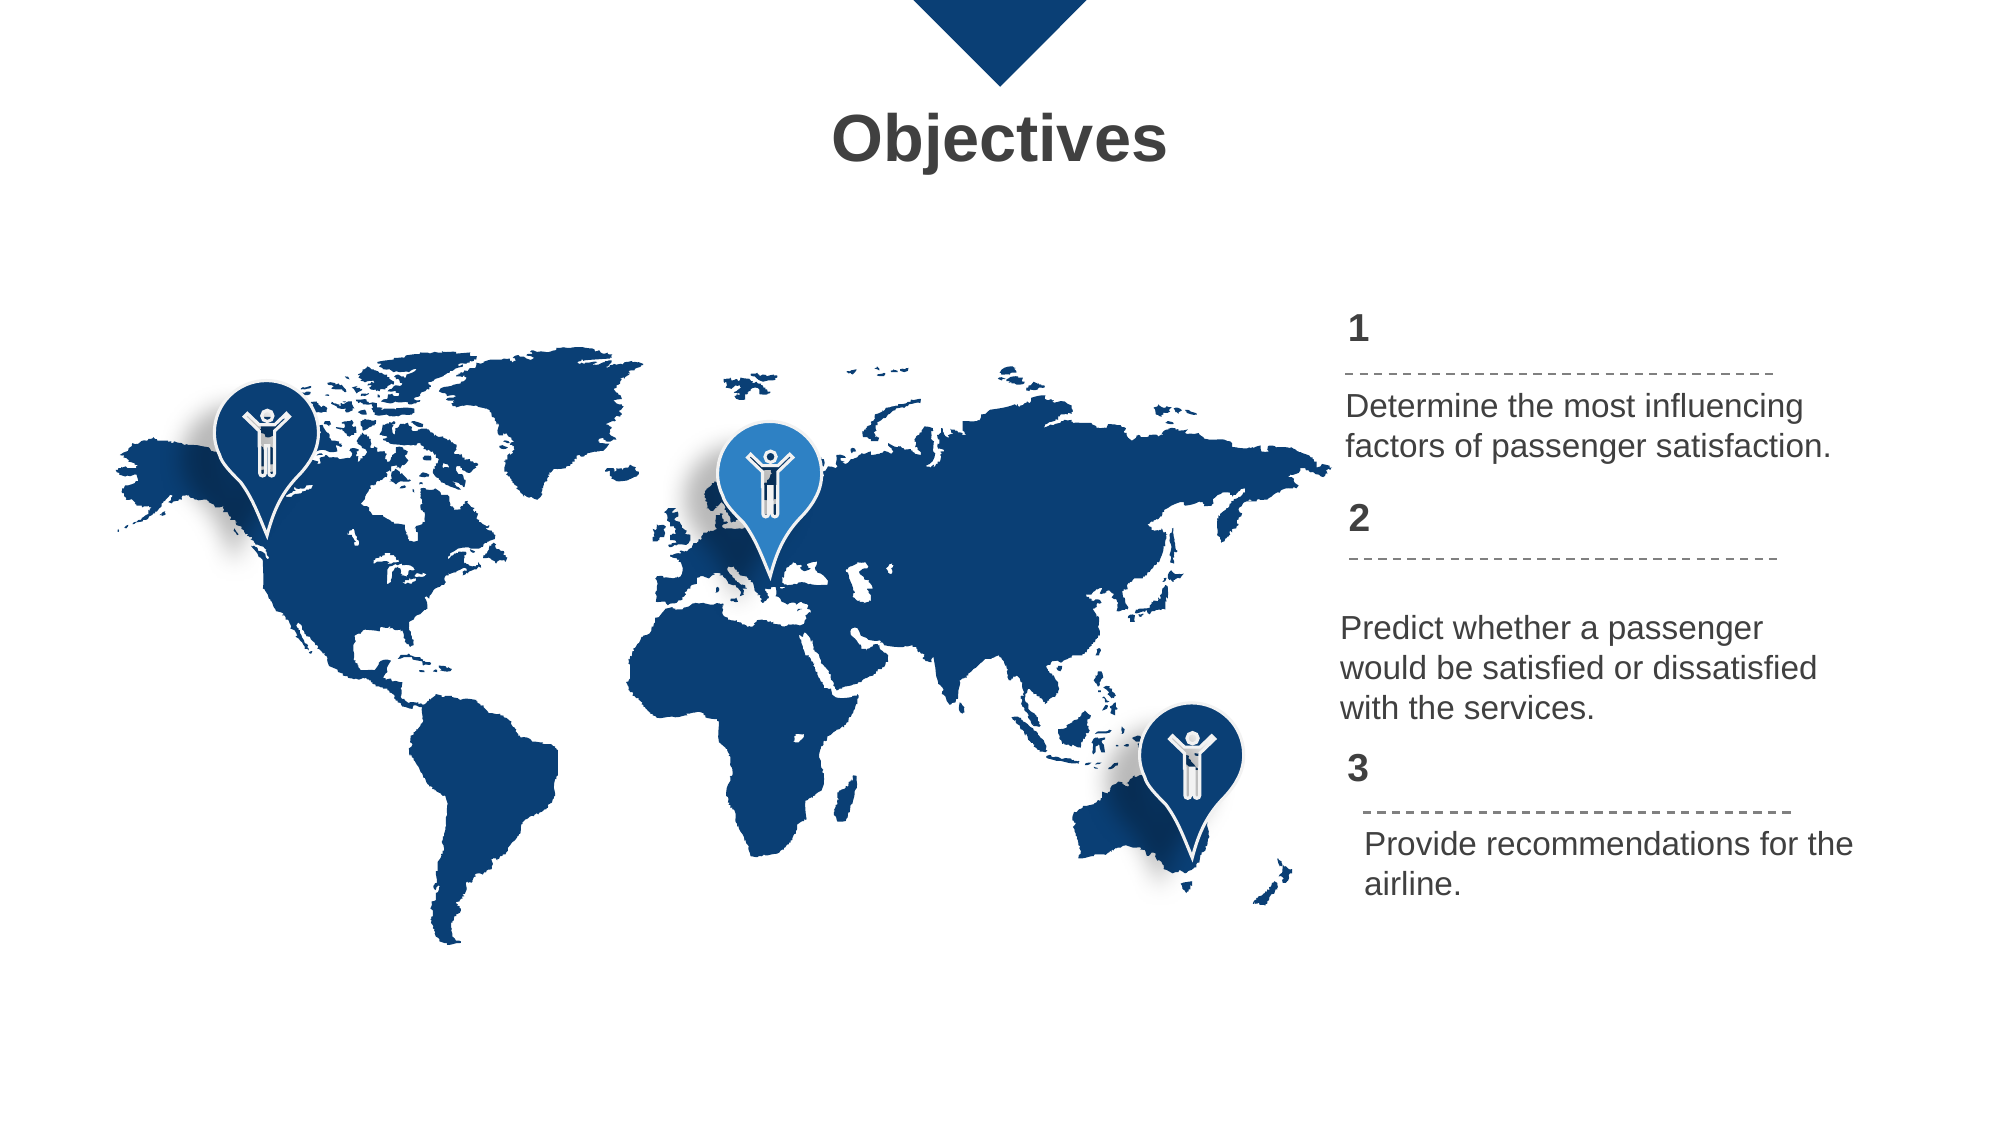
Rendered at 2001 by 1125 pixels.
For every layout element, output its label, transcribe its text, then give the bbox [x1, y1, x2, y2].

text_box 2 [1333, 485, 1386, 548]
text_box 3 [1333, 734, 1384, 797]
text_box Determine the most influencing factors of passenger satisfaction. [1333, 376, 1879, 472]
text_box 1 [1333, 294, 1385, 357]
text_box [115, 346, 1333, 946]
text_box Predict whether a passenger would be satisfied or dissatisfied with the services. [1333, 598, 1869, 734]
text_box Provide recommendations for the airline. [1349, 814, 1898, 910]
text_box Objectives [403, 96, 1597, 183]
